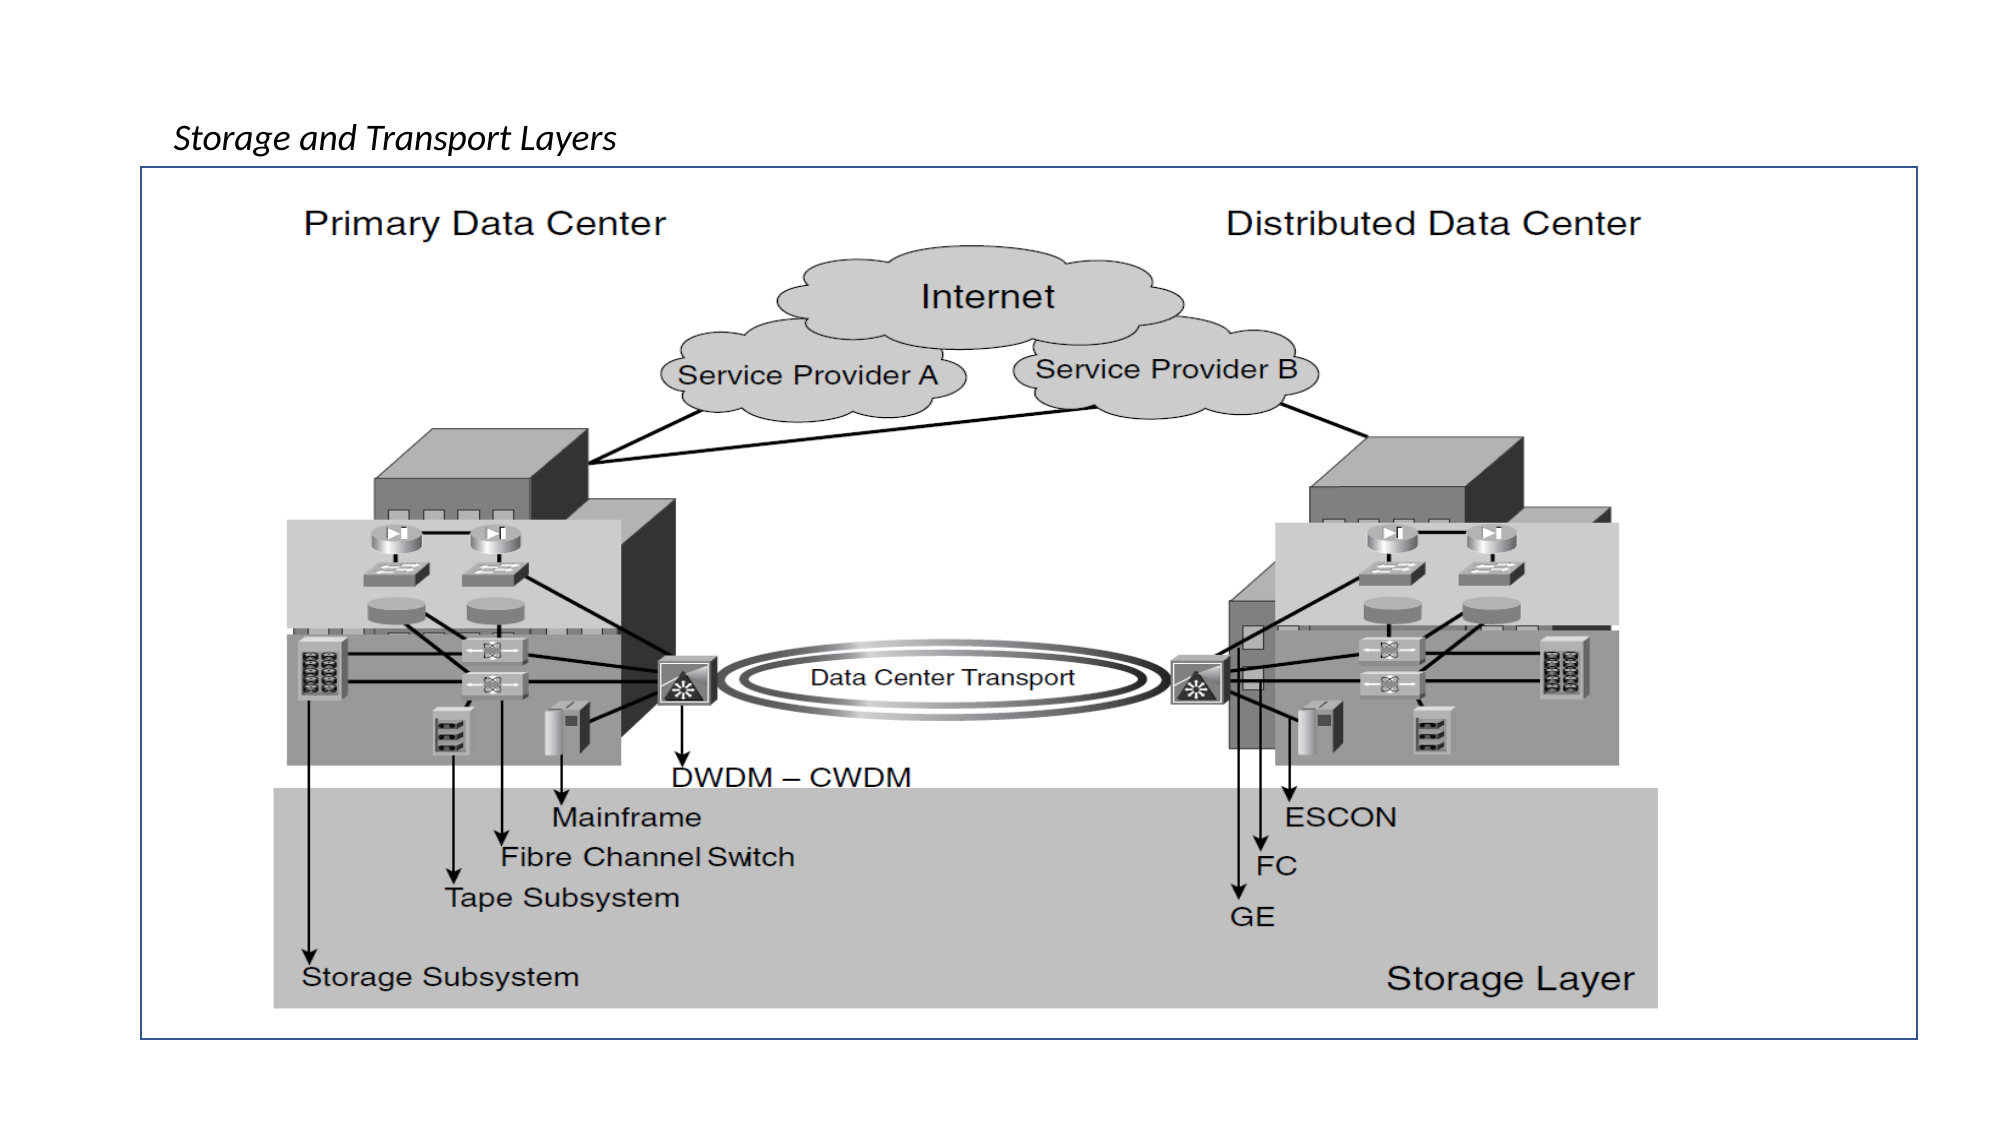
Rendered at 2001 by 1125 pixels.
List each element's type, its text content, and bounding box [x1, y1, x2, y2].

text_box Storage and Transport Layers [158, 106, 633, 166]
text_box [140, 166, 1918, 1040]
